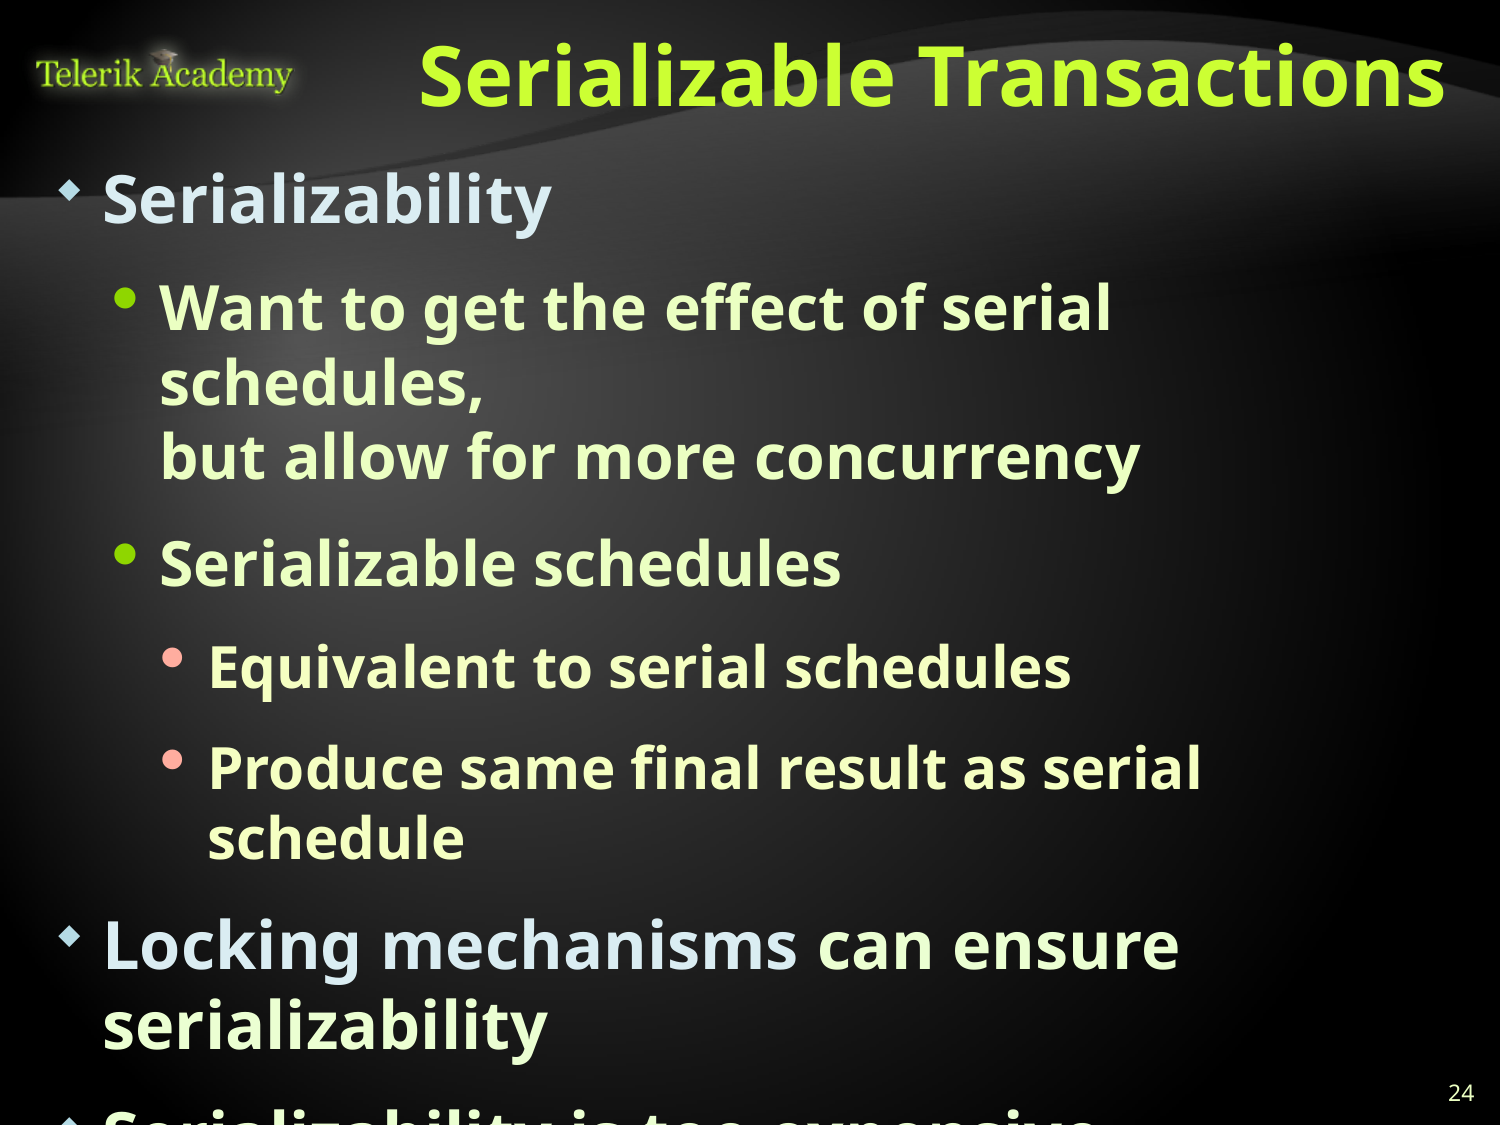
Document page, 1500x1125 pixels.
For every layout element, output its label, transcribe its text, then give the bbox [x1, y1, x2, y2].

text_box 24 [1414, 1075, 1490, 1113]
title Serializable Transactions [300, 12, 1463, 150]
picture [0, 0, 1500, 1125]
list Serializability Want to get the effect of serial schedules, but allow for more concurrency Serializable schedules Equivalent to serial schedules Produce same final result as serial schedule Locking mechanisms can ensure serializability Serializability is too expensive Optimistic locking allows better concurrency [41, 149, 1459, 1094]
